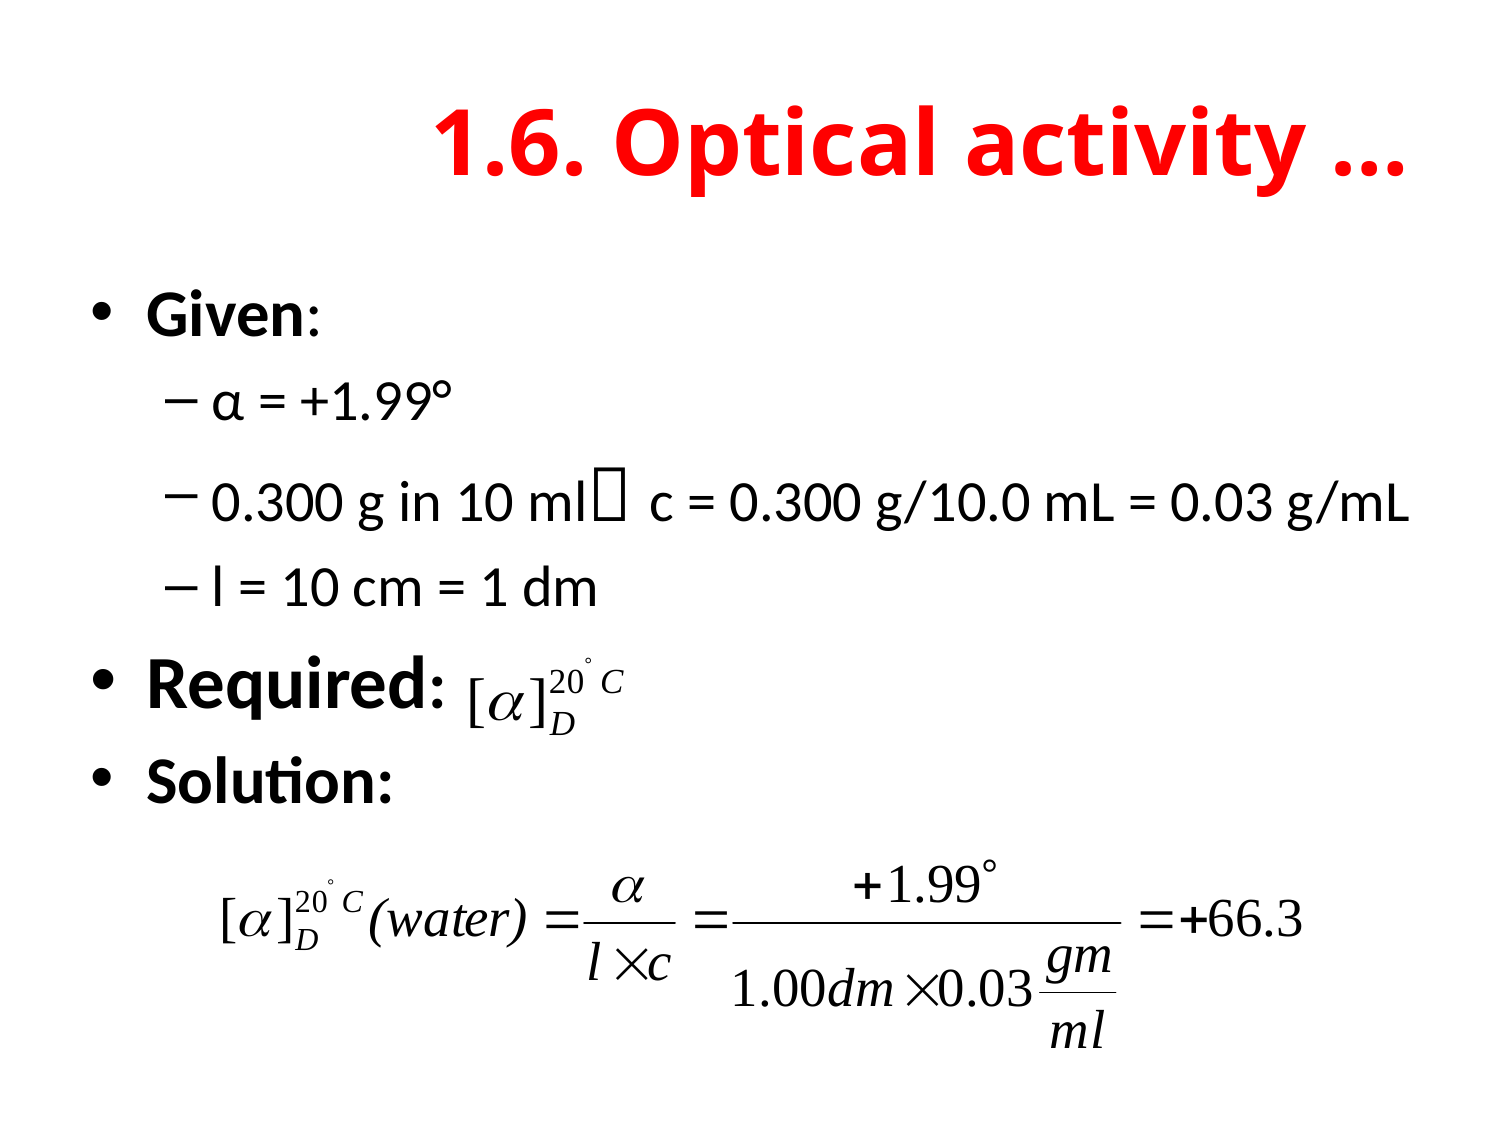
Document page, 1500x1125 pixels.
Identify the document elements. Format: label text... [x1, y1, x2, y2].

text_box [215, 849, 1310, 1061]
title 1.6. Optical activity … [75, 45, 1425, 233]
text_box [462, 644, 638, 746]
list Given: α = +1.99° 0.300 g in 10 ml c = 0.300 g/10.0 mL = 0.03 g/mL l = 10 cm = 1 dm Required: Solution: [75, 262, 1475, 1005]
